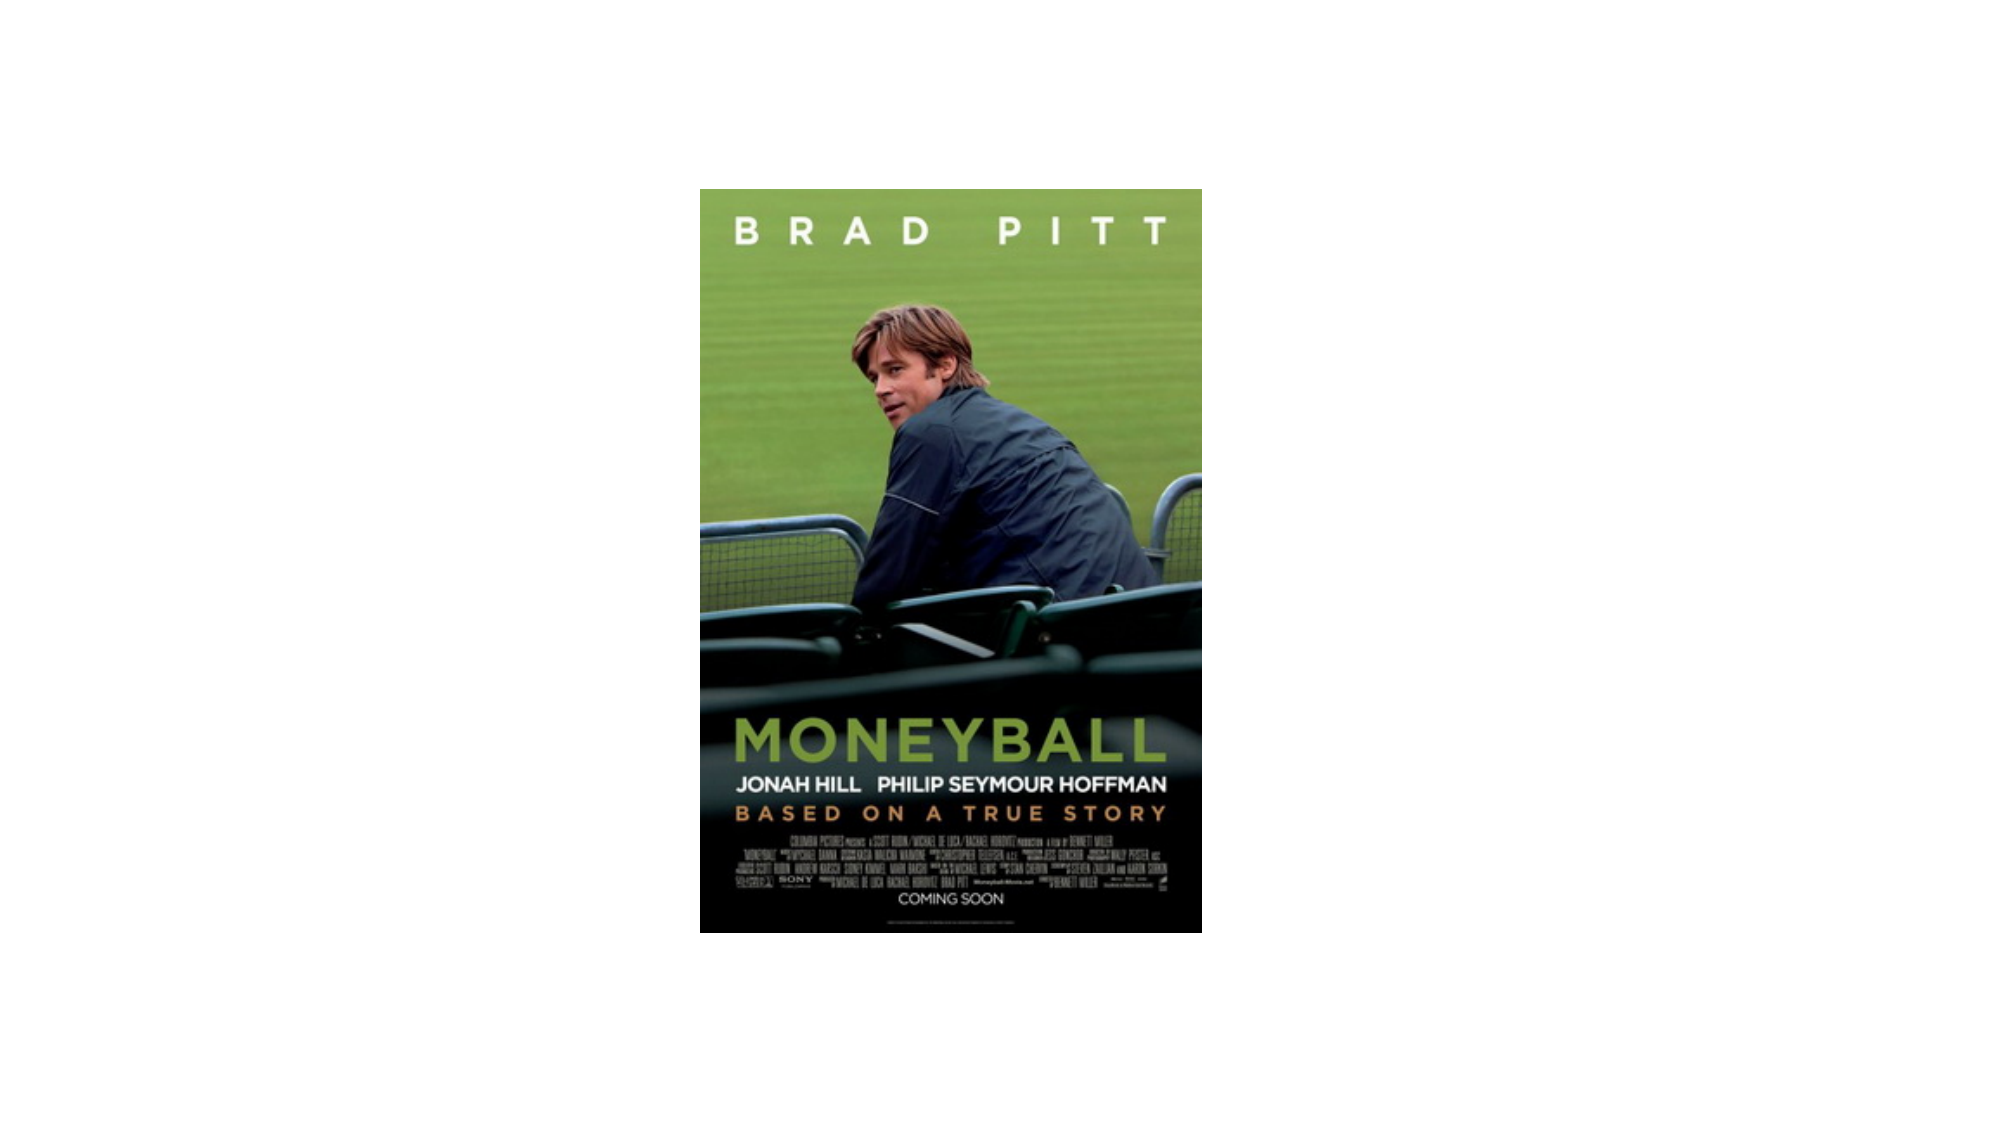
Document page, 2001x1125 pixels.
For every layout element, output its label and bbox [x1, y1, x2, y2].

picture [275, 189, 1626, 933]
